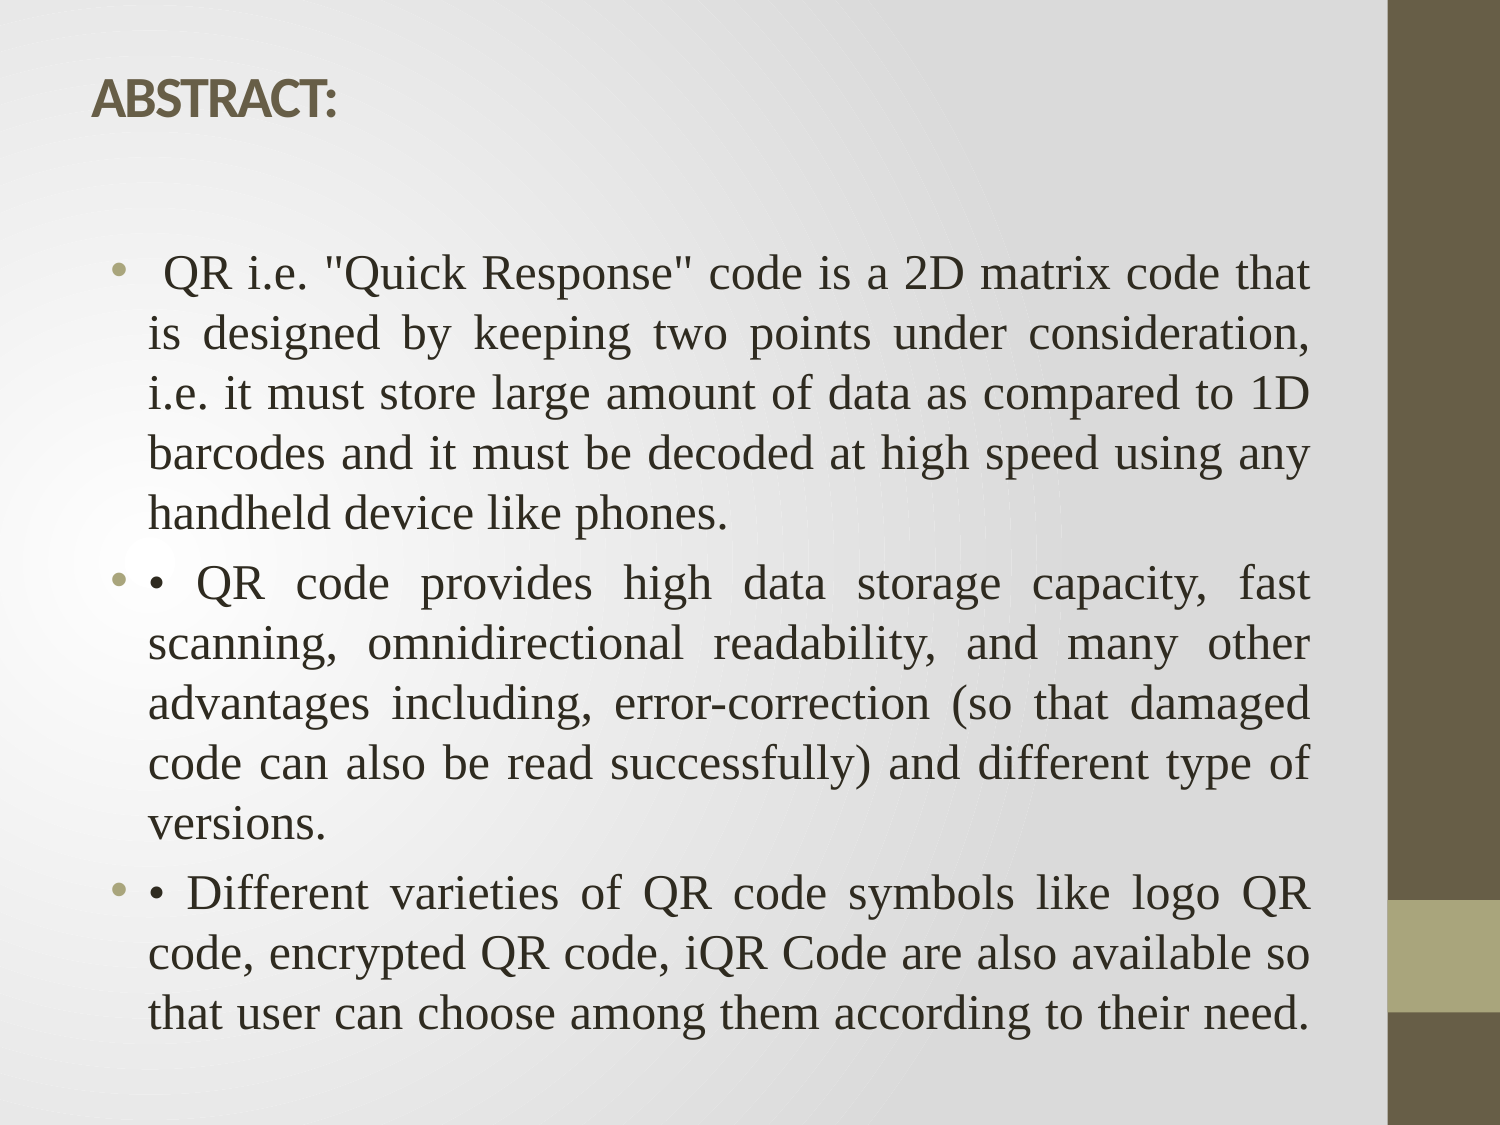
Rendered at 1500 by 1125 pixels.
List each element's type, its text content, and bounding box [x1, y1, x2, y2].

list QR i.e. "Quick Response" code is a 2D matrix code that is designed by keeping two points under consideration, i.e. it must store large amount of data as compared to 1D barcodes and it must be decoded at high speed using any handheld device like phones. • QR code provides high data storage capacity, fast scanning, omnidirectional readability, and many other advantages including, error-correction (so that damaged code can also be read successfully) and different type of versions. • Different varieties of QR code symbols like logo QR code, encrypted QR code, iQR Code are also available so that user can choose among them according to their need. [76, 231, 1327, 1020]
title ABSTRACT: [76, 0, 1377, 188]
